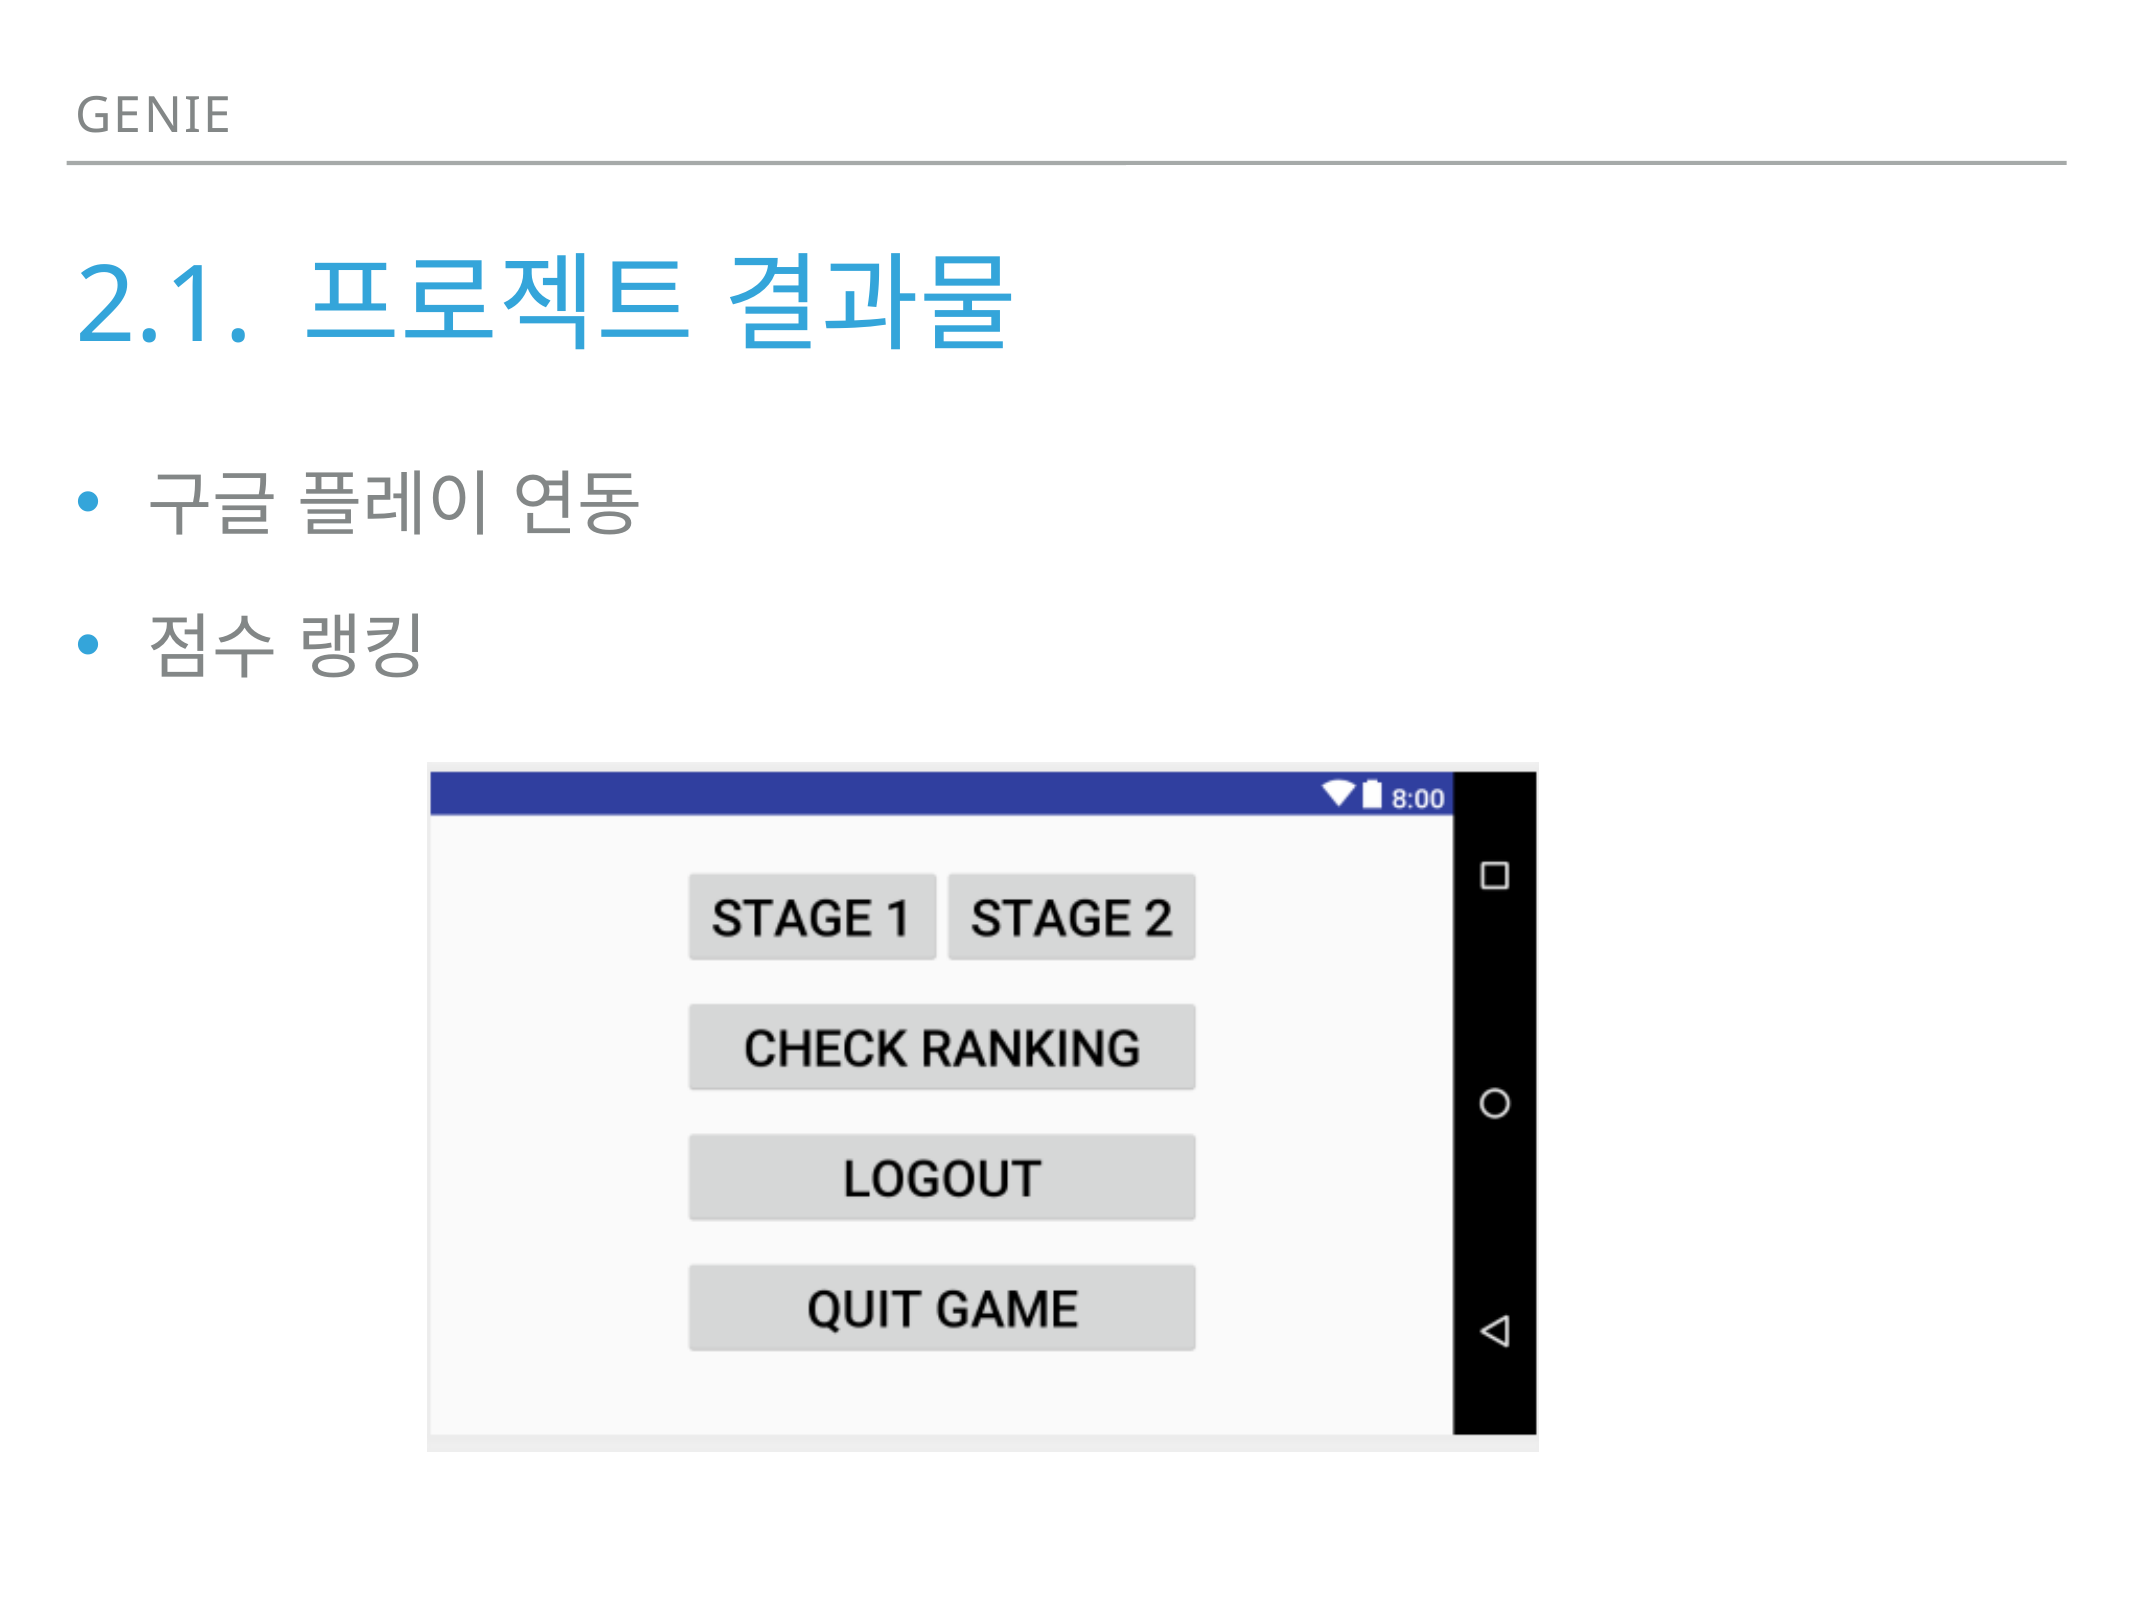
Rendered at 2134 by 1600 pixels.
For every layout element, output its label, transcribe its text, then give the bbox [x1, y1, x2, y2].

list Genie [66, 84, 1901, 151]
list 구글 플레이 연동 점수 랭킹 [66, 449, 2068, 1453]
picture [427, 762, 1540, 1453]
title 2.1. 프로젝트 결과물 [66, 251, 2068, 372]
